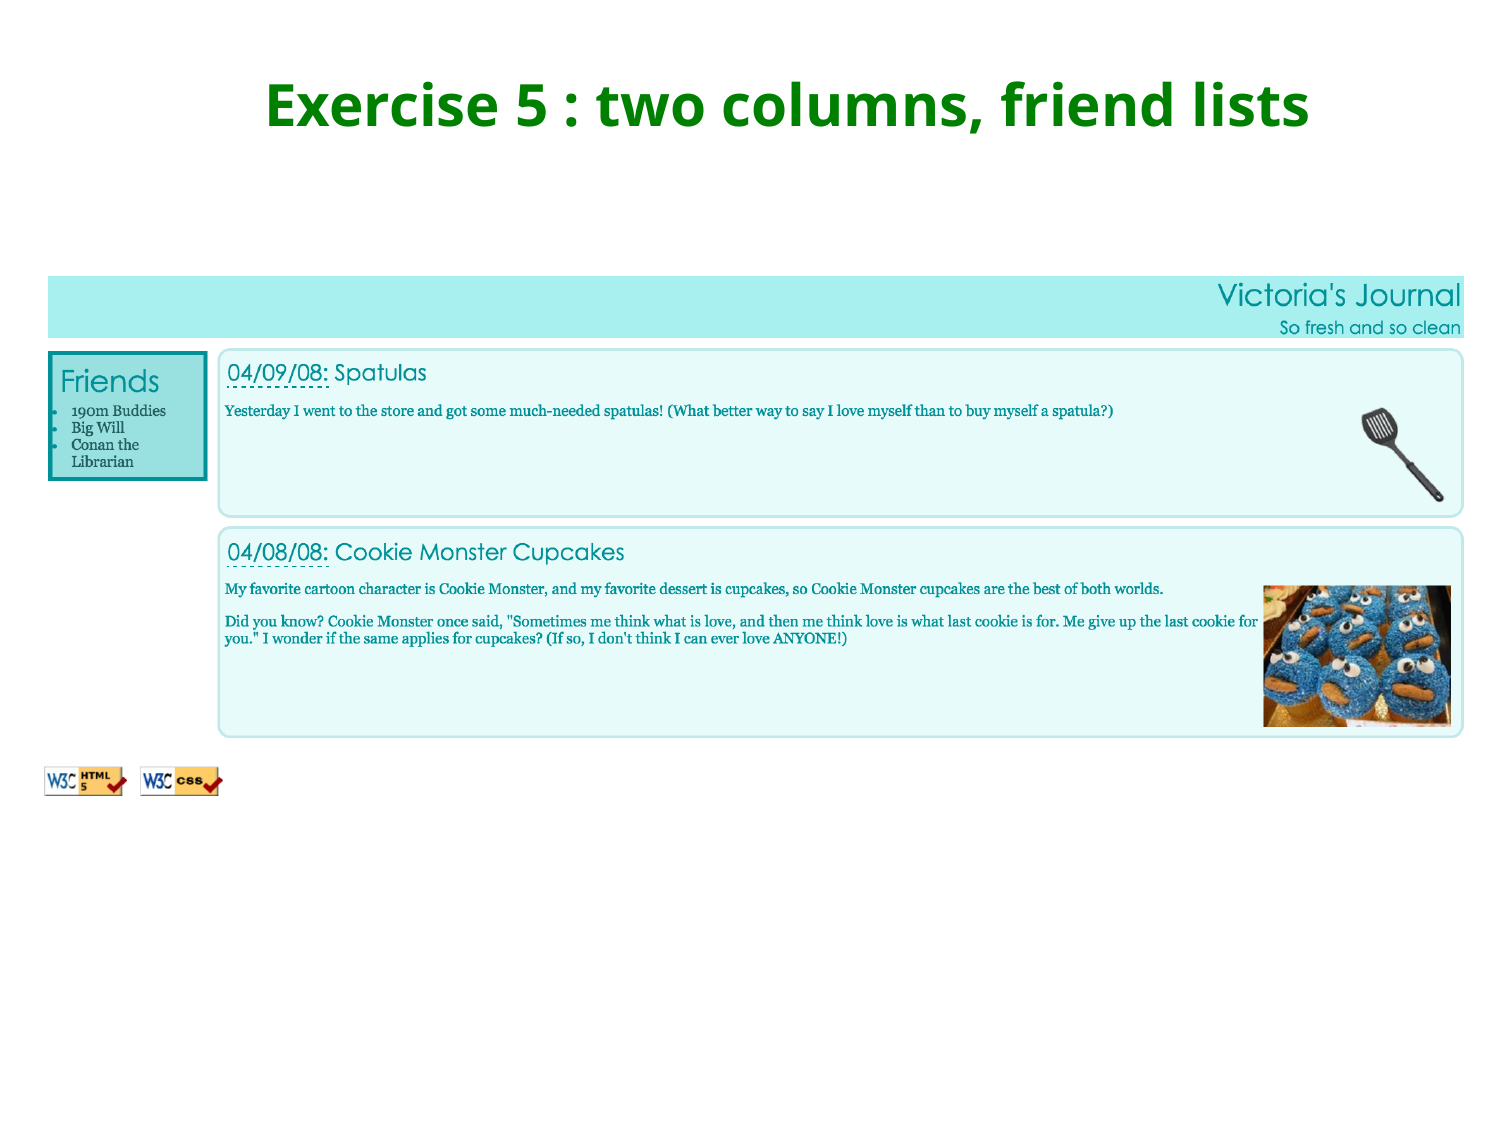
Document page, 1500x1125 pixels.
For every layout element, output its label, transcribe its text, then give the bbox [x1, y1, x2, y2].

title Exercise 5 : two columns, friend lists [75, 45, 1500, 162]
picture [0, 270, 1500, 851]
